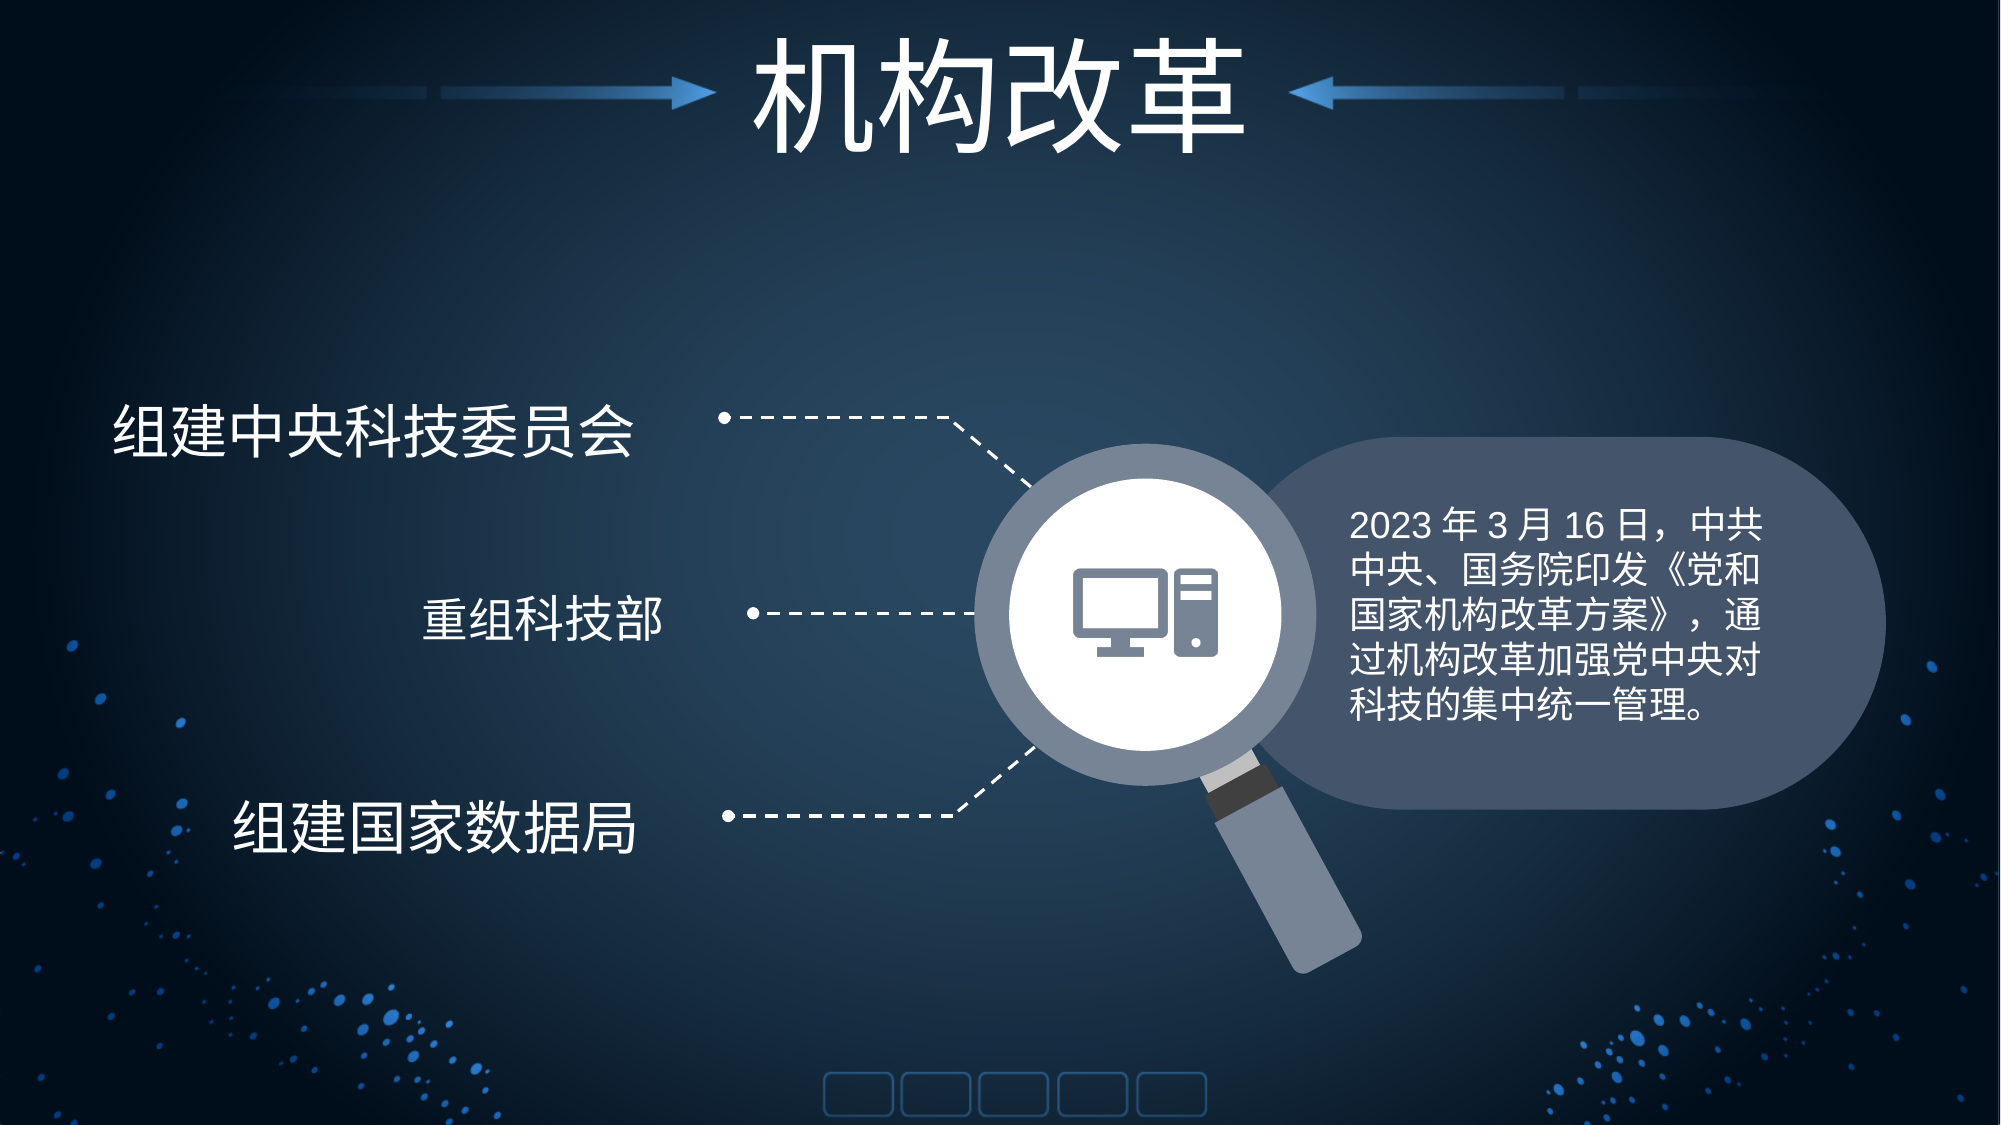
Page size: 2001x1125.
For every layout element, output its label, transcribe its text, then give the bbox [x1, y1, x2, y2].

text_box 2023年3月16日，中共中央、国务院印发《党和国家机构改革方案》，通过机构改革加强党中央对科技的集中统一管理。 [1370, 493, 1799, 734]
text_box 机构改革 [709, 11, 1291, 177]
picture [0, 0, 2001, 1125]
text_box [724, 417, 1031, 487]
text_box 组建中央科技委员会 [59, 373, 725, 462]
text_box 重组科技部 [279, 567, 754, 656]
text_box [728, 746, 1026, 817]
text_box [1026, 430, 1370, 994]
text_box [1370, 435, 1887, 811]
text_box 组建国家数据局 [156, 769, 729, 857]
